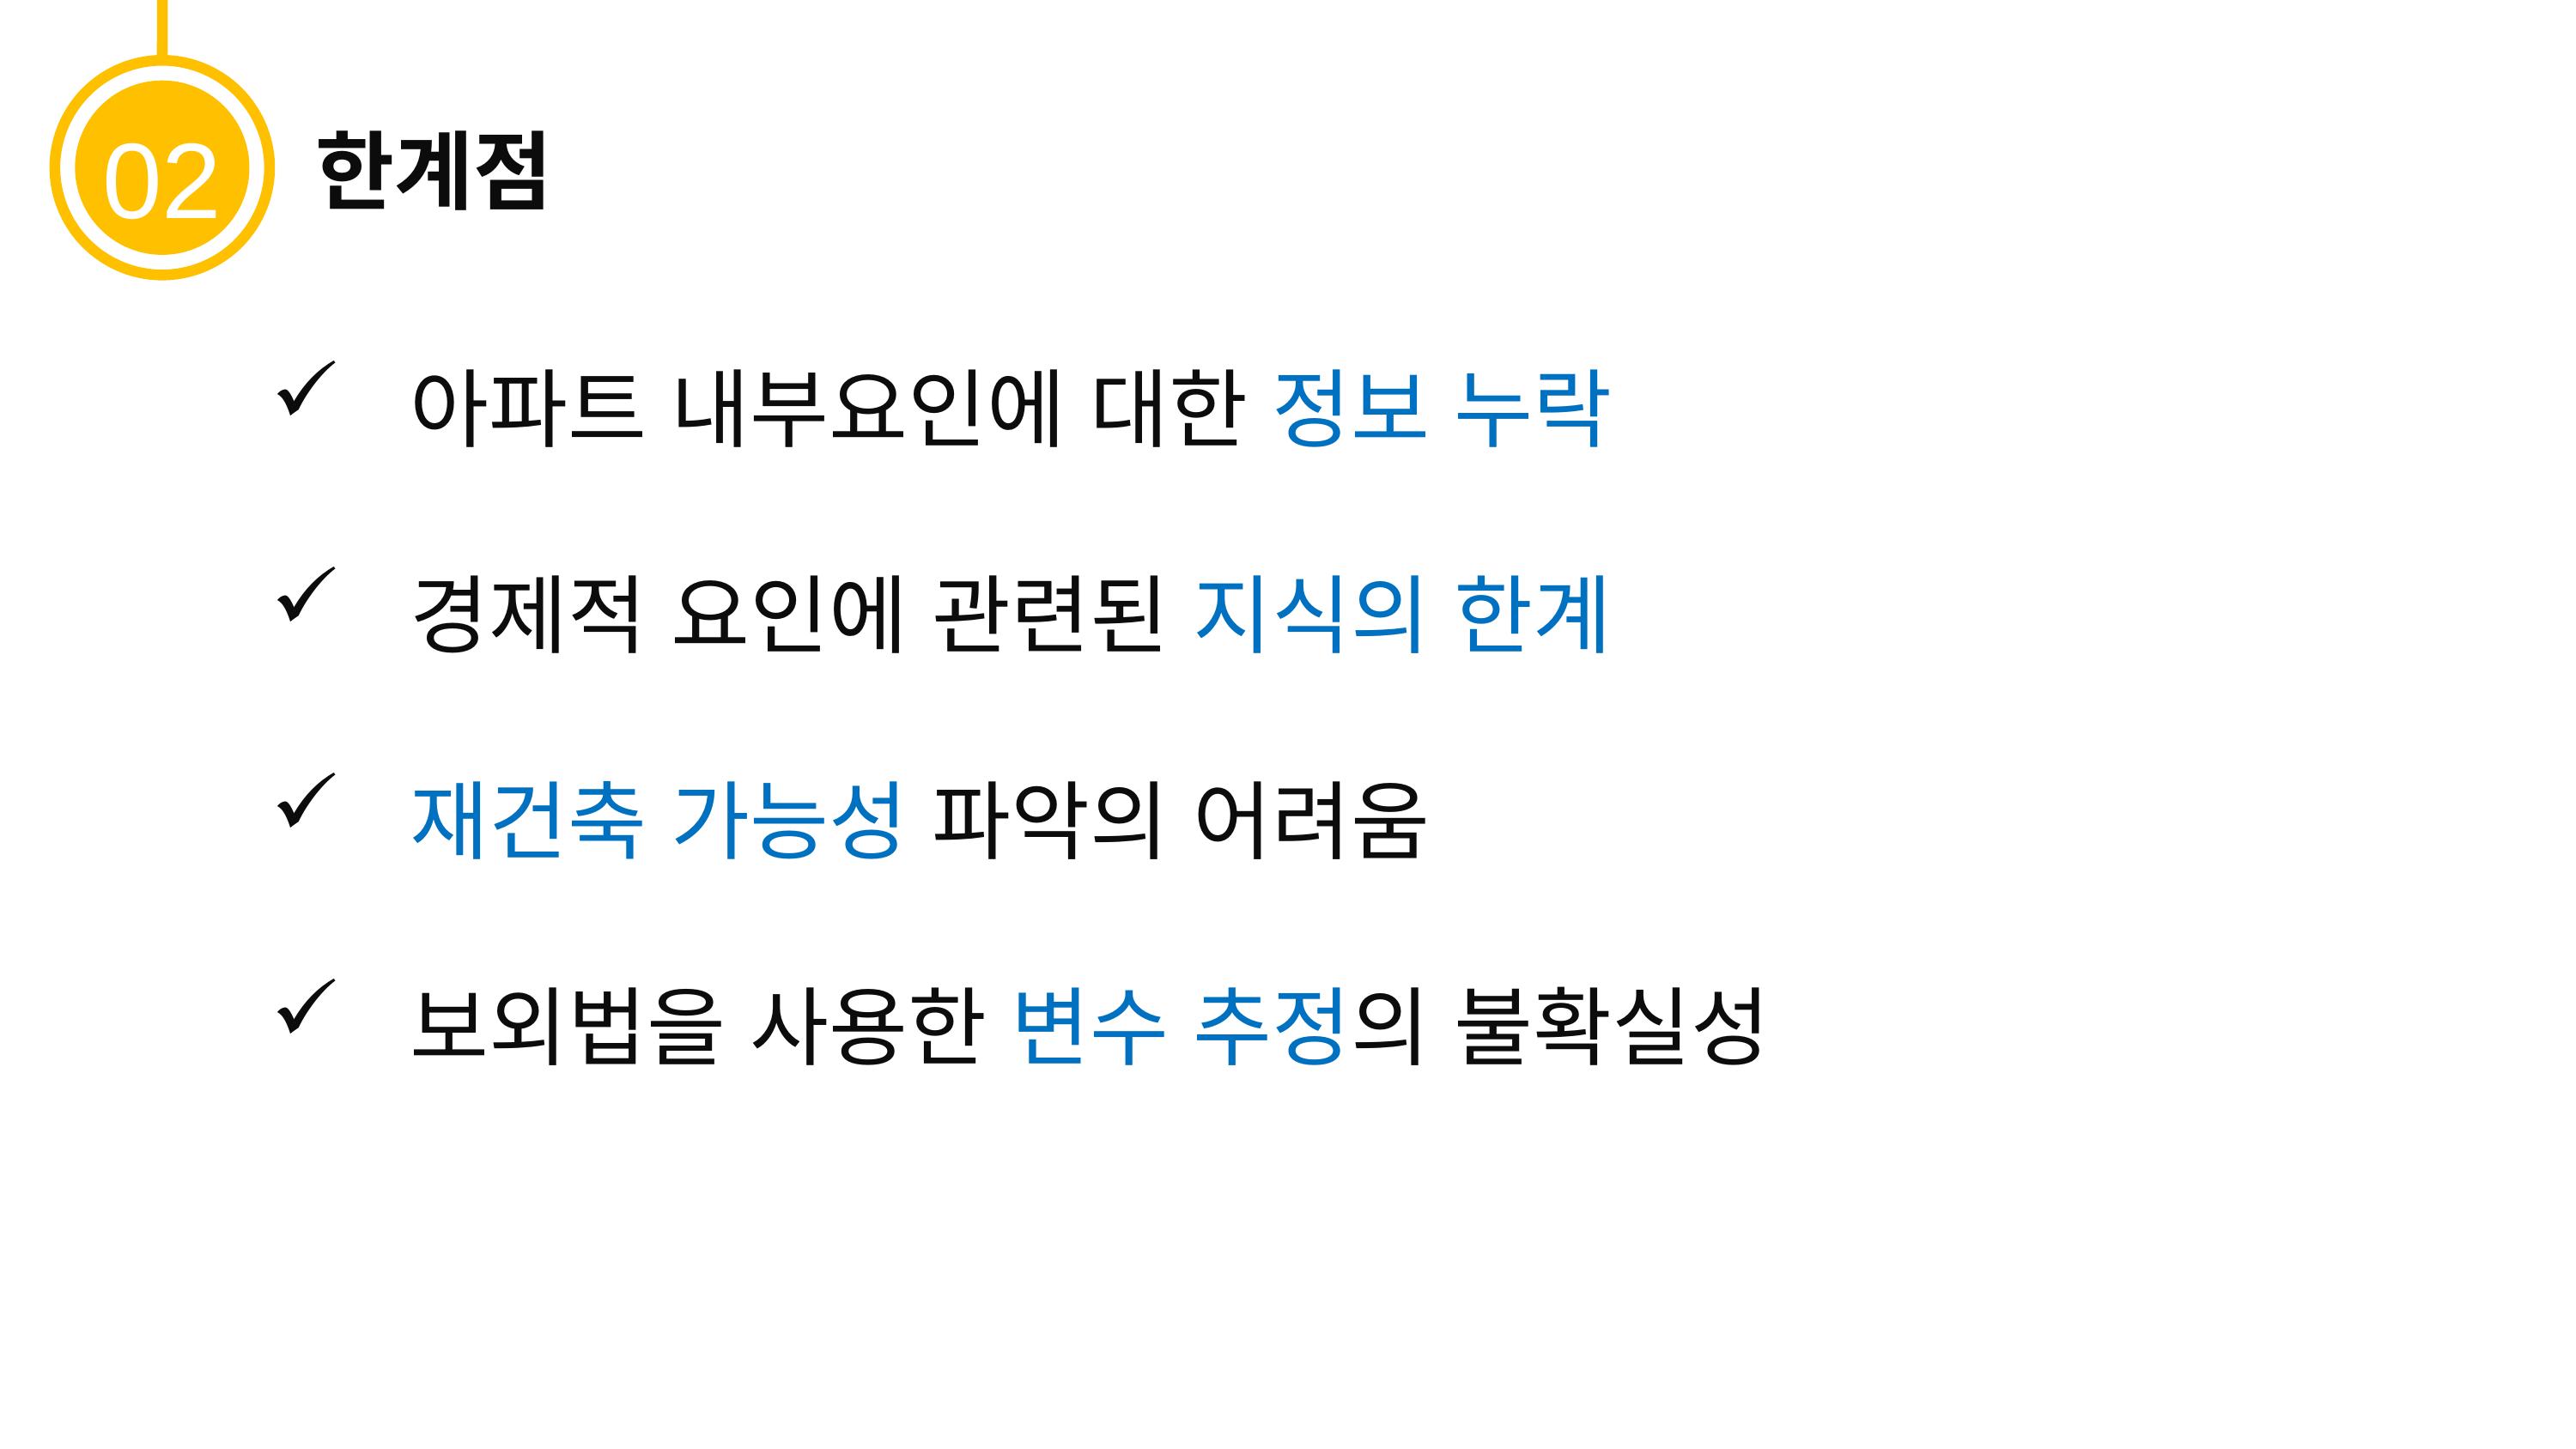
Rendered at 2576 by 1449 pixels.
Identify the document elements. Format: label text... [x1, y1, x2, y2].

text_box 아파트 내부요인에 대한 정보 누락 경제적 요인에 관련된 지식의 한계 재건축 가능성 파악의 어려움 보외법을 사용한 변수 추정의 불확실성 [258, 349, 2158, 1143]
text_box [54, 0, 270, 276]
text_box 한계점 [302, 111, 2405, 267]
